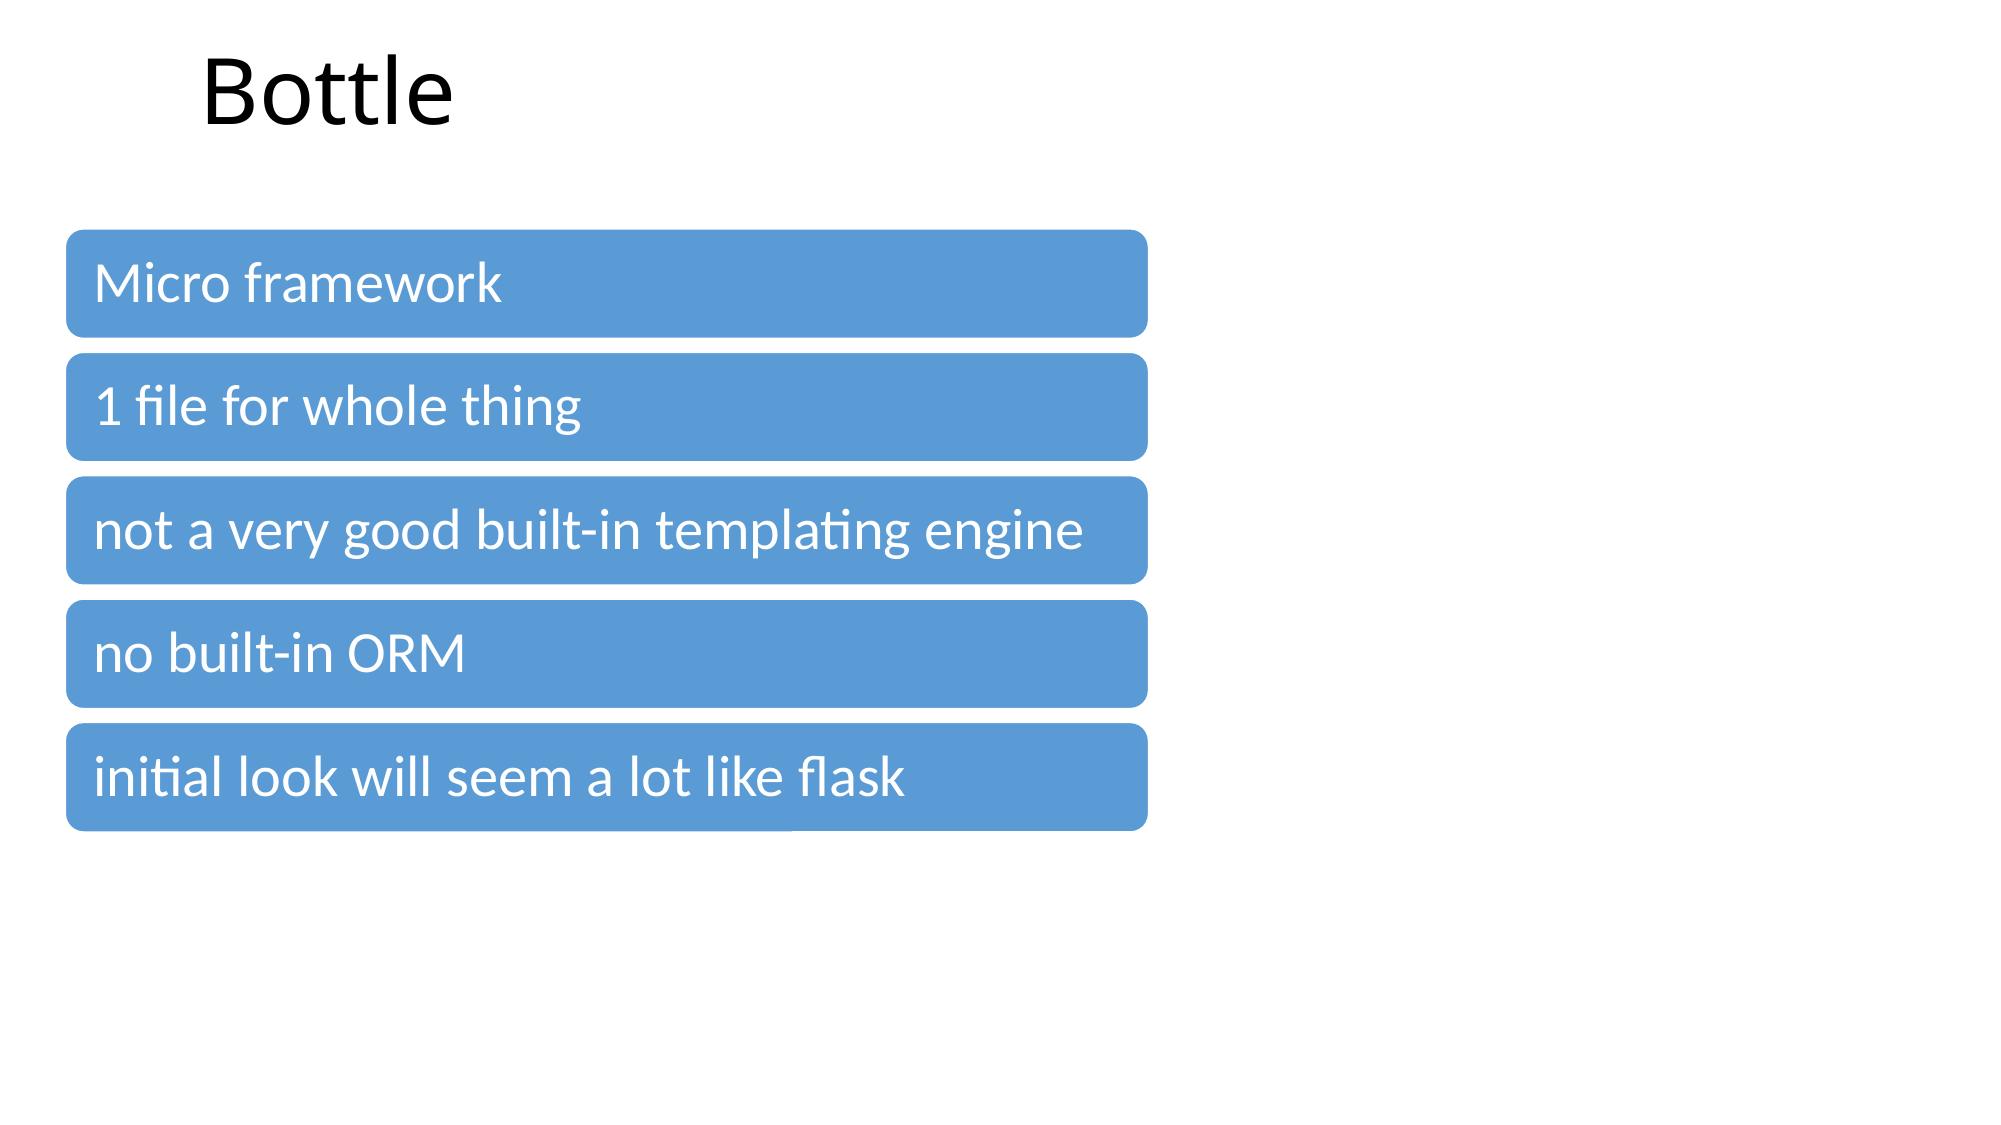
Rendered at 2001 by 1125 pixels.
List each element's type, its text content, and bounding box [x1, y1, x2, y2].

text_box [64, 224, 1149, 837]
title Bottle [197, 0, 508, 182]
